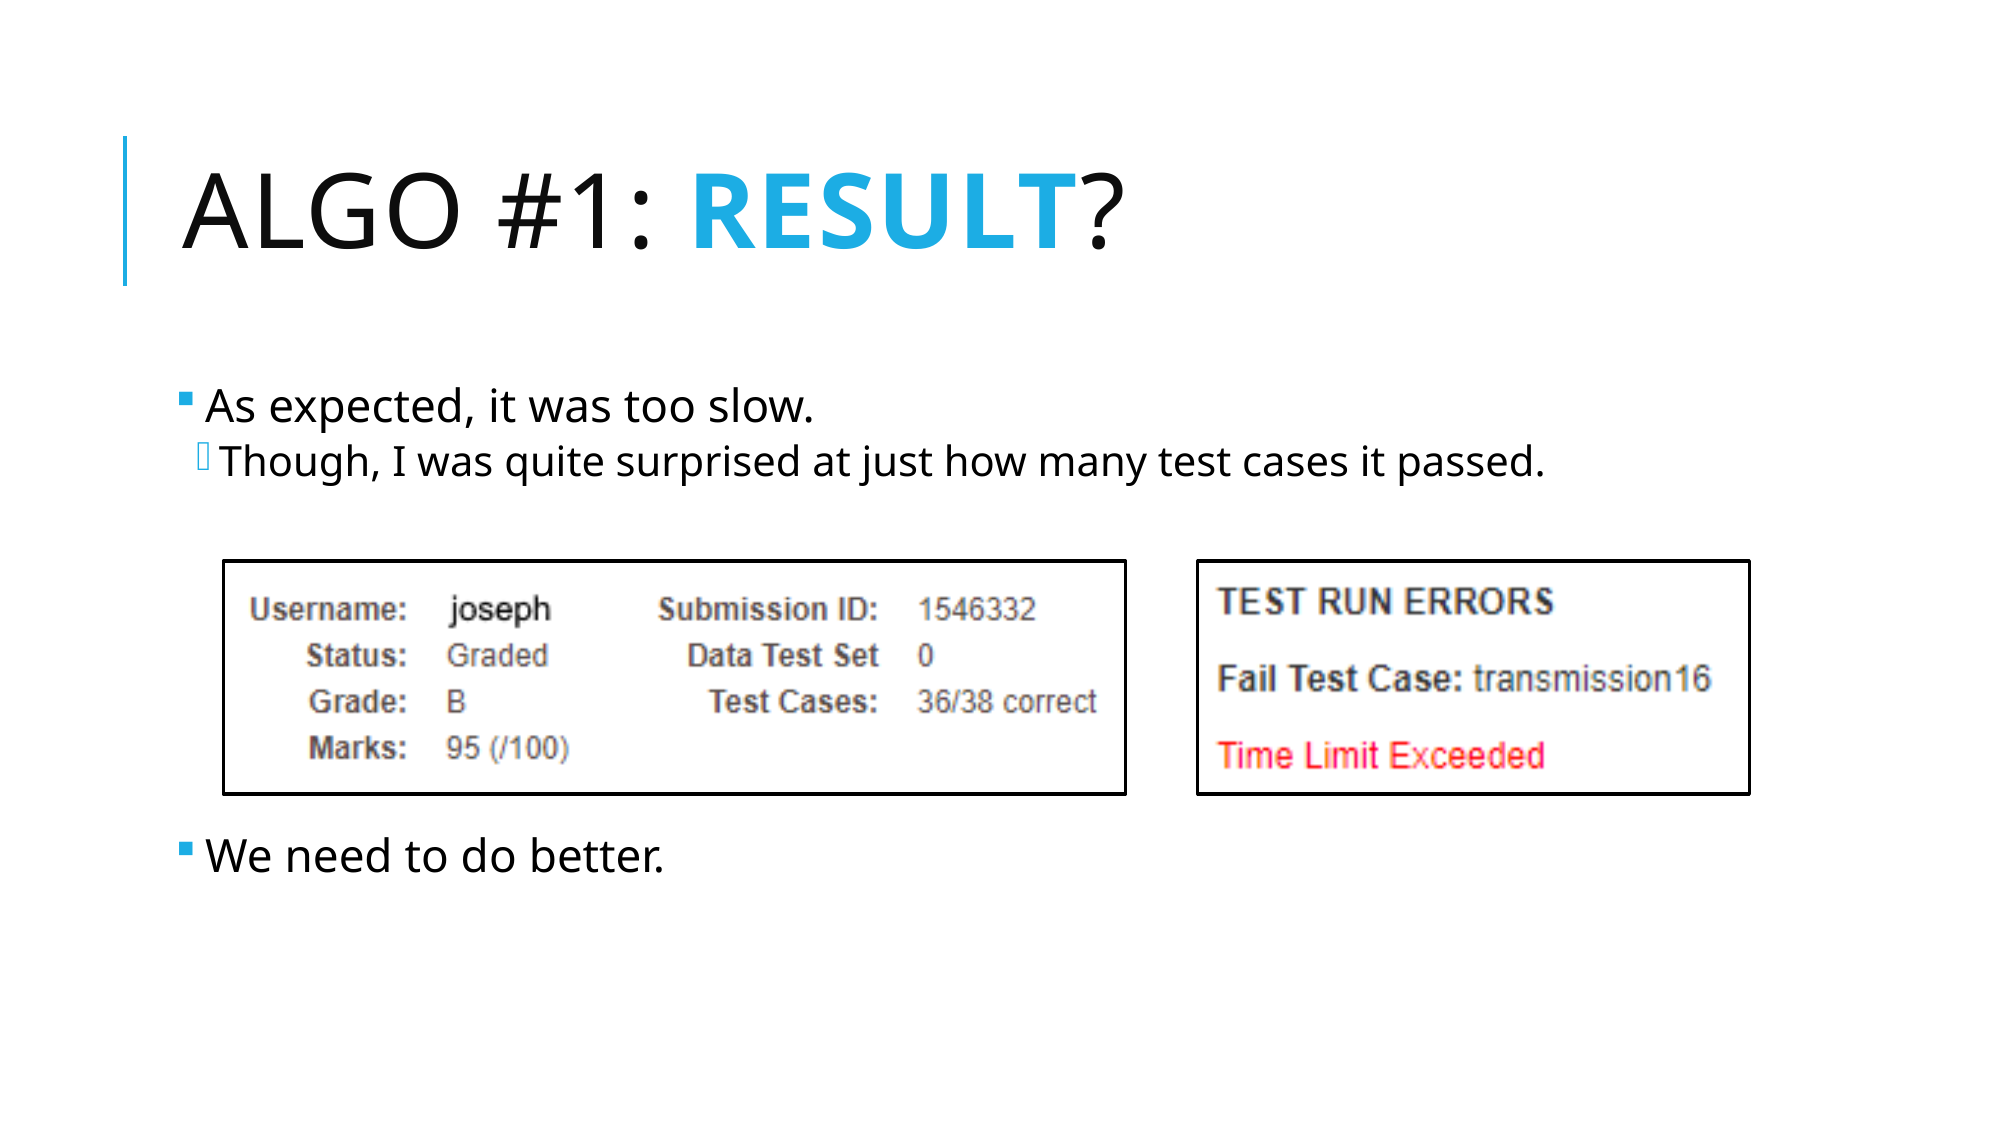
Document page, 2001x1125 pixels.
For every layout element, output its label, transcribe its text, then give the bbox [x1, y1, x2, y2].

list As expected, it was too slow. Though, I was quite surprised at just how many test cases it passed. We need to do better. [168, 375, 1763, 955]
picture [1199, 562, 1749, 793]
title Algo #1: Result? [168, 96, 1763, 342]
picture [224, 562, 1125, 793]
